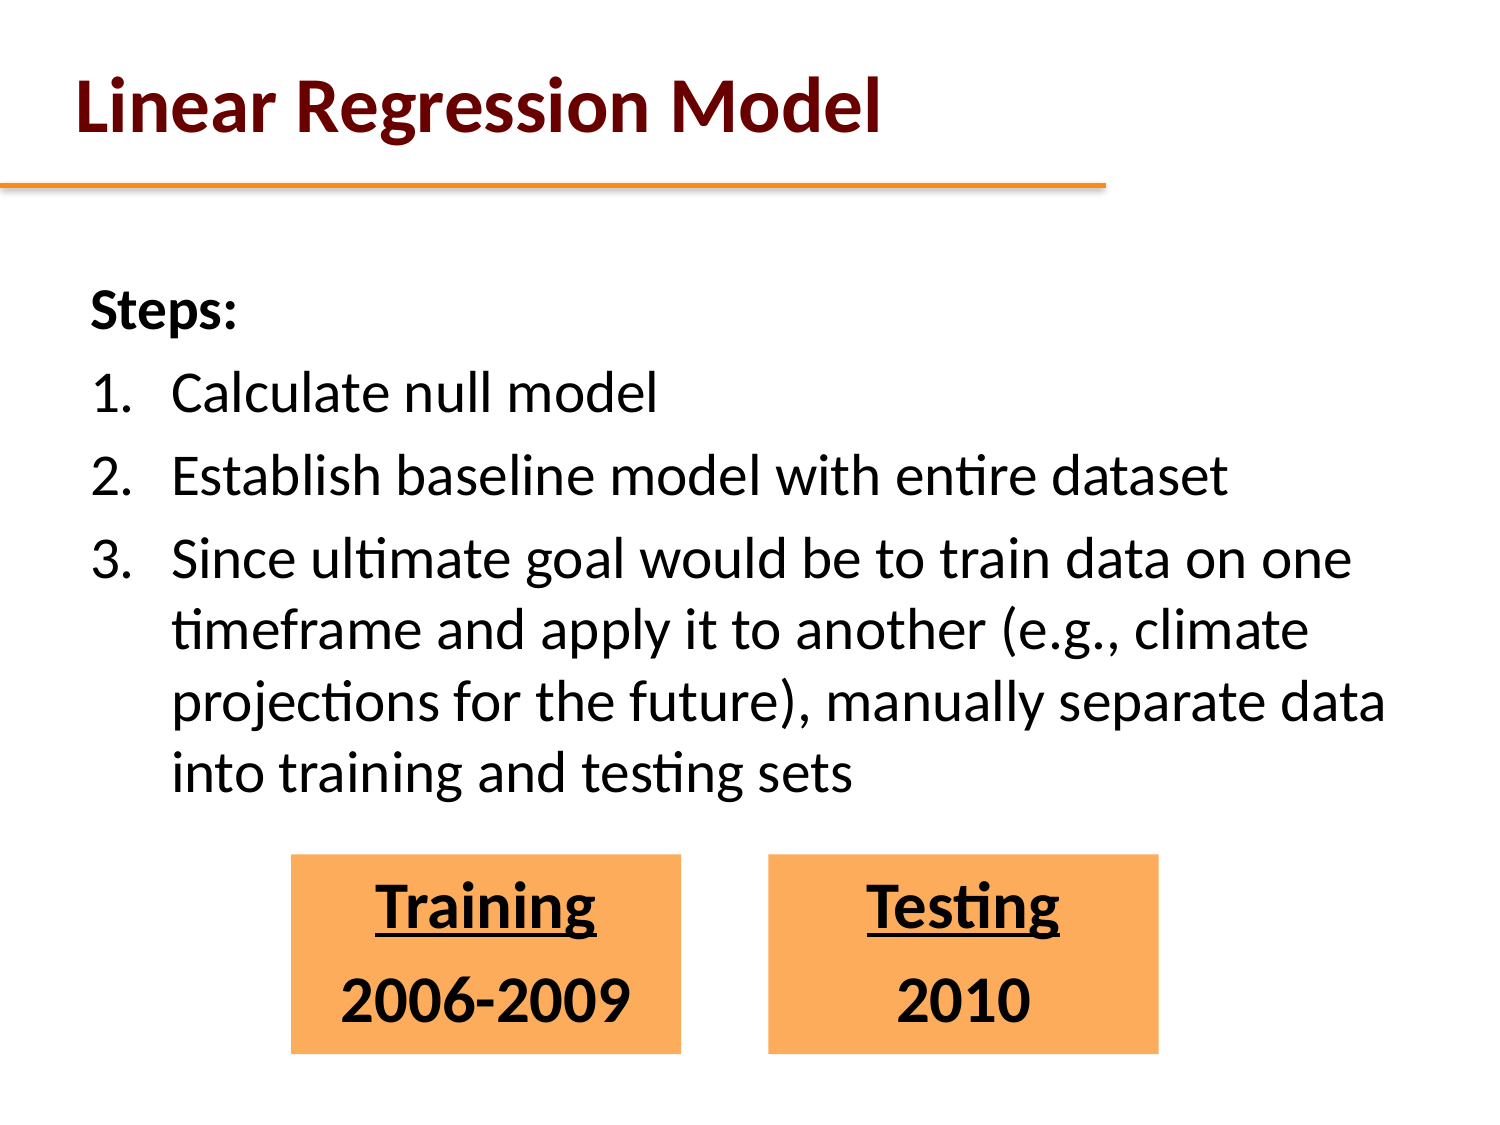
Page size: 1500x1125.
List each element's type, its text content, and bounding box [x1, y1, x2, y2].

text_box Linear Regression Model [60, 20, 1484, 182]
text_box Training 2006-2009 [291, 854, 682, 1055]
list Steps: Calculate null model Establish baseline model with entire dataset Since ultimate goal would be to train data on one timeframe and apply it to another (e.g., climate projections for the future), manually separate data into training and testing sets [75, 262, 1425, 817]
text_box Testing 2010 [768, 854, 1159, 1055]
